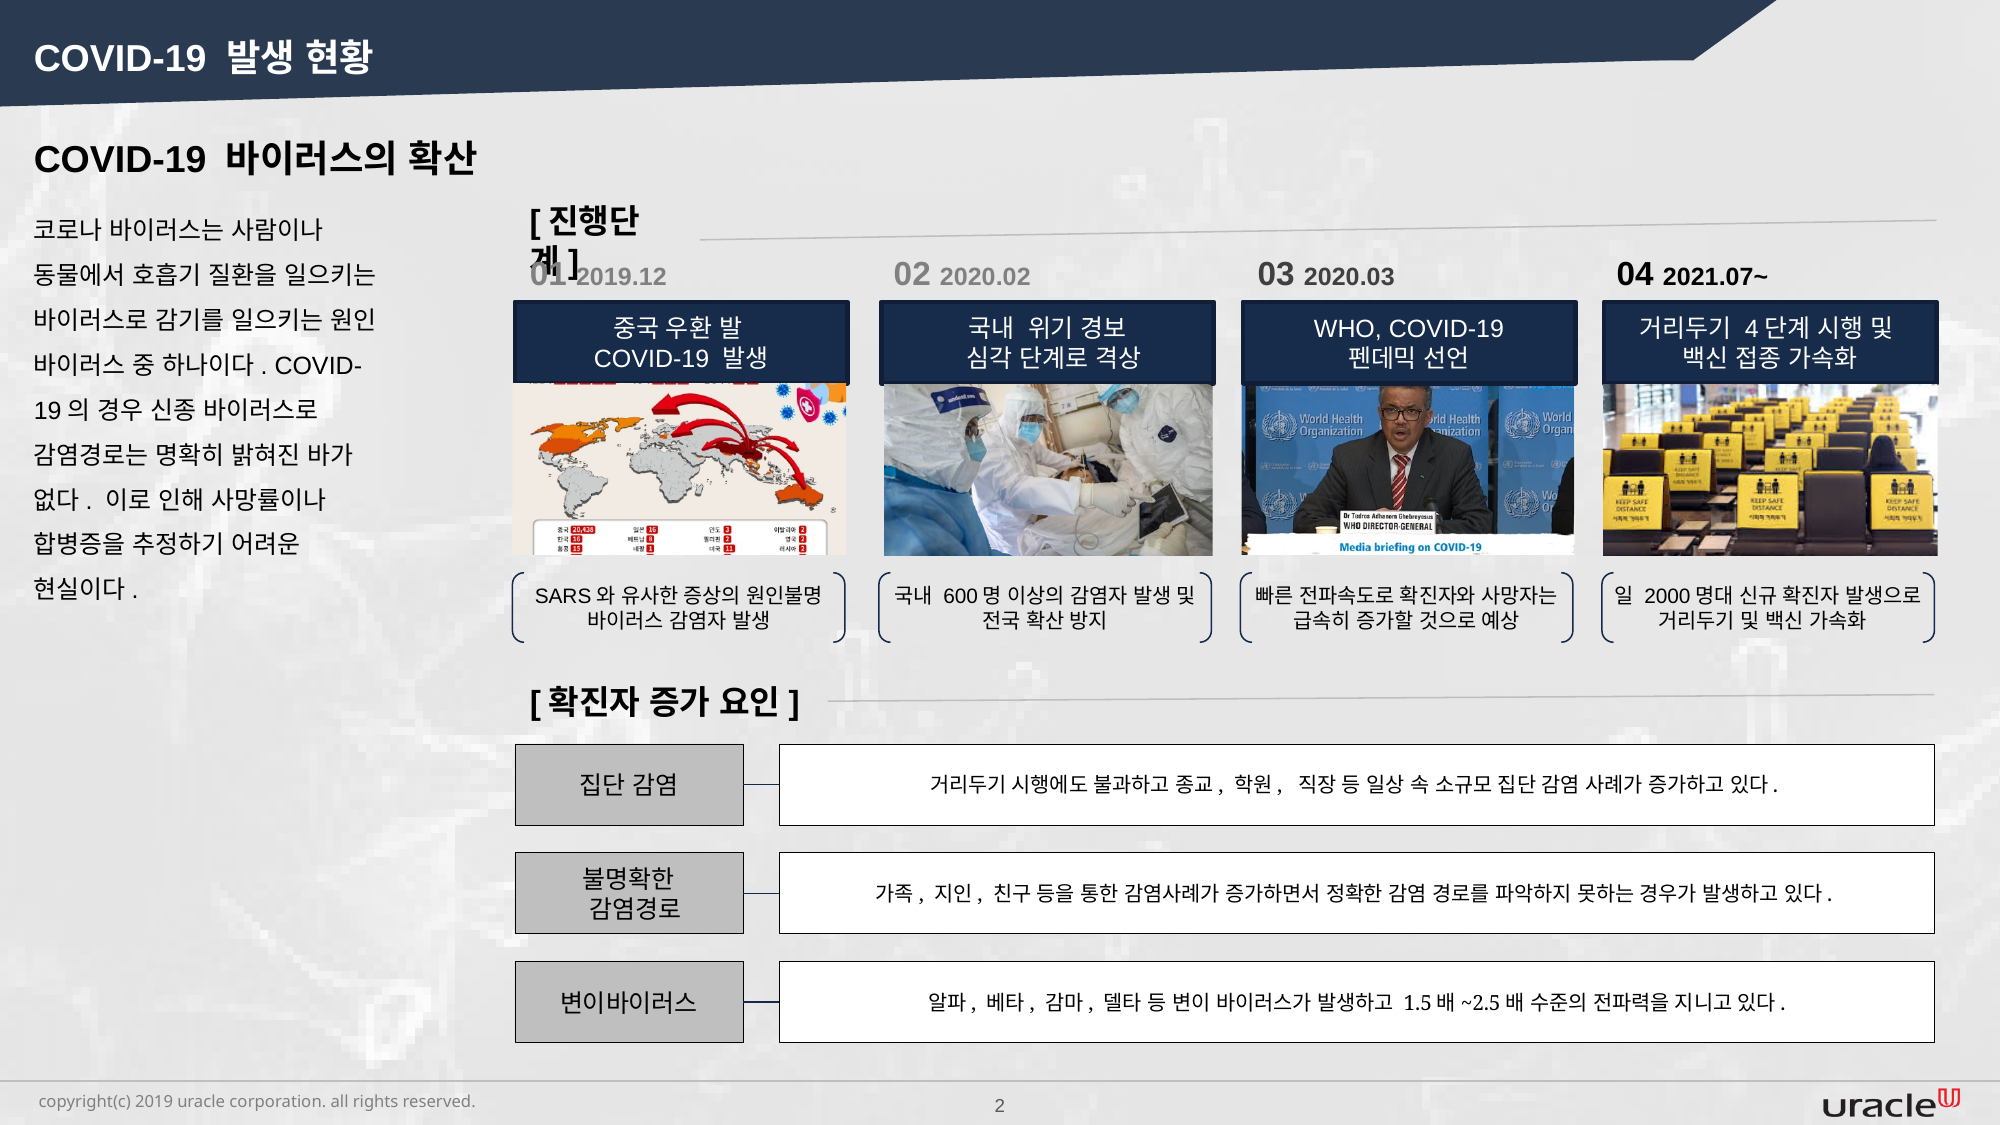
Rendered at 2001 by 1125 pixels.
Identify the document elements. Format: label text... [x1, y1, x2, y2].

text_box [514, 852, 1935, 934]
picture [883, 384, 1213, 556]
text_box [514, 961, 1935, 1043]
picture [1241, 385, 1575, 556]
text_box [확진자 증가 요인] [514, 673, 828, 729]
text_box 01 2019.12 [514, 244, 853, 300]
text_box 03 2020.03 [1242, 244, 1576, 300]
picture [1602, 384, 1938, 556]
text_box 04 2021.07~ [1601, 244, 1937, 300]
picture [1823, 1088, 1960, 1117]
text_box 국내 위기 경보 심각 단계로 격상 [879, 300, 1216, 386]
text_box 중국 우환 발 COVID-19 발생 [513, 300, 850, 386]
text_box 거리두기 4단계 시행 및 백신 접종 가속화 [1602, 300, 1939, 385]
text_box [827, 694, 1935, 702]
text_box 일 2000명대 신규 확진자 발생으로 거리두기 및 백신 가속화 [1601, 571, 1936, 644]
text_box [진행단계] [514, 192, 700, 244]
text_box COVID-19 바이러스의 확산 [18, 127, 1723, 188]
text_box 코로나 바이러스는 사람이나 동물에서 호흡기 질환을 일으키는 바이러스로 감기를 일으키는 원인 바이러스 중 하나이다. COVID-19의 경우 신종 바이러스로 감염경로는 명확히 밝혀진 바가 없다. 이로 인해 사망률이나 합병증을 추정하기 어려운 현실이다. [18, 192, 403, 612]
text_box 빠른 전파속도로 확진자와 사망자는 급속히 증가할 것으로 예상 [1239, 571, 1574, 644]
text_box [514, 743, 1935, 826]
text_box 국내 600명 이상의 감염자 발생 및 전국 확산 방지 [878, 571, 1213, 644]
picture [512, 383, 847, 556]
text_box 02 2020.02 [878, 244, 1212, 300]
text_box WHO, COVID-19 펜데믹 선언 [1241, 300, 1578, 386]
text_box SARS와 유사한 증상의 원인불명 바이러스 감염자 발생 [511, 571, 846, 644]
text_box COVID-19 발생 현황 [18, 26, 582, 86]
